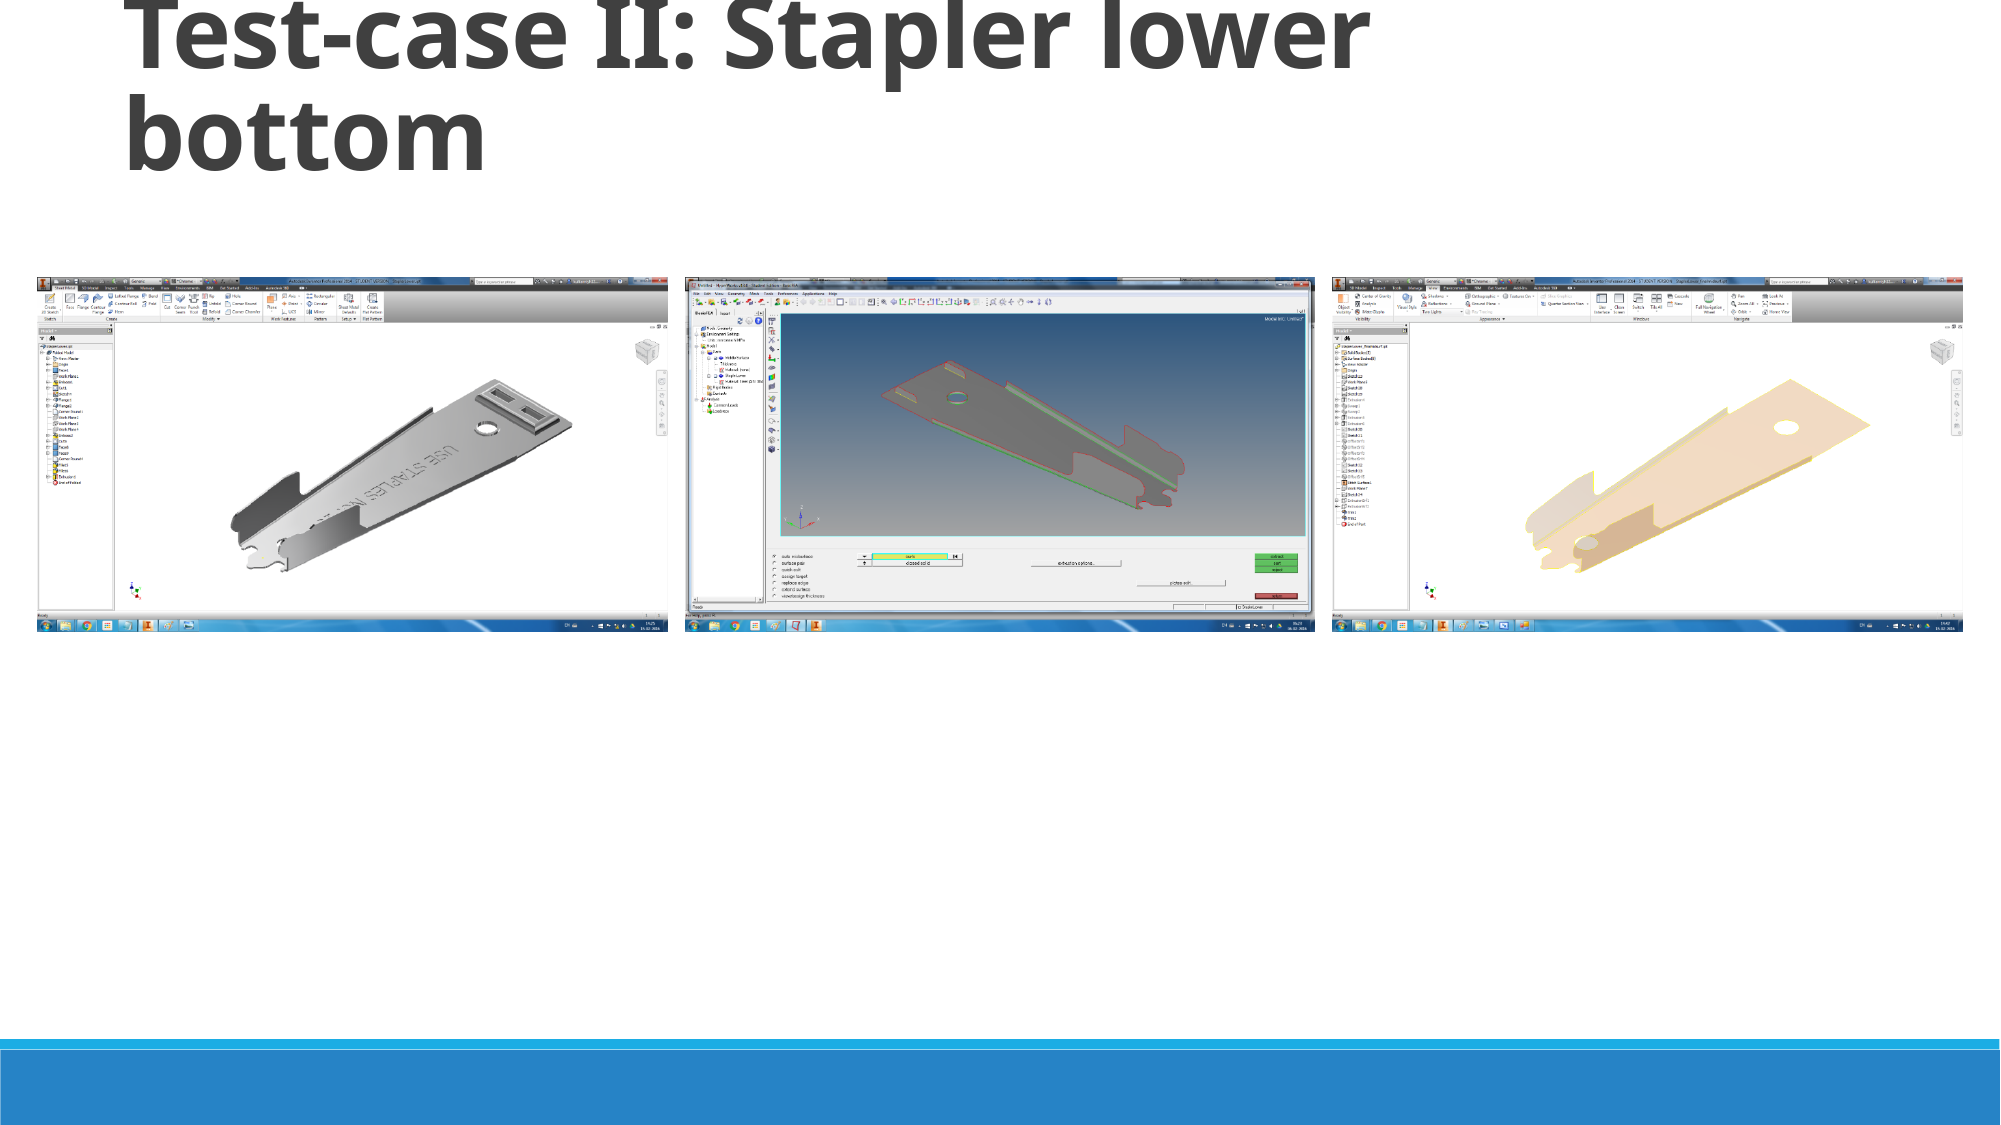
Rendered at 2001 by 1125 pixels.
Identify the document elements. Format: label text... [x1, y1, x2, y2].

title Test-case II: Stapler lower bottom [107, 58, 1758, 199]
picture [1332, 276, 1963, 633]
picture [684, 276, 1316, 633]
picture [36, 276, 668, 633]
